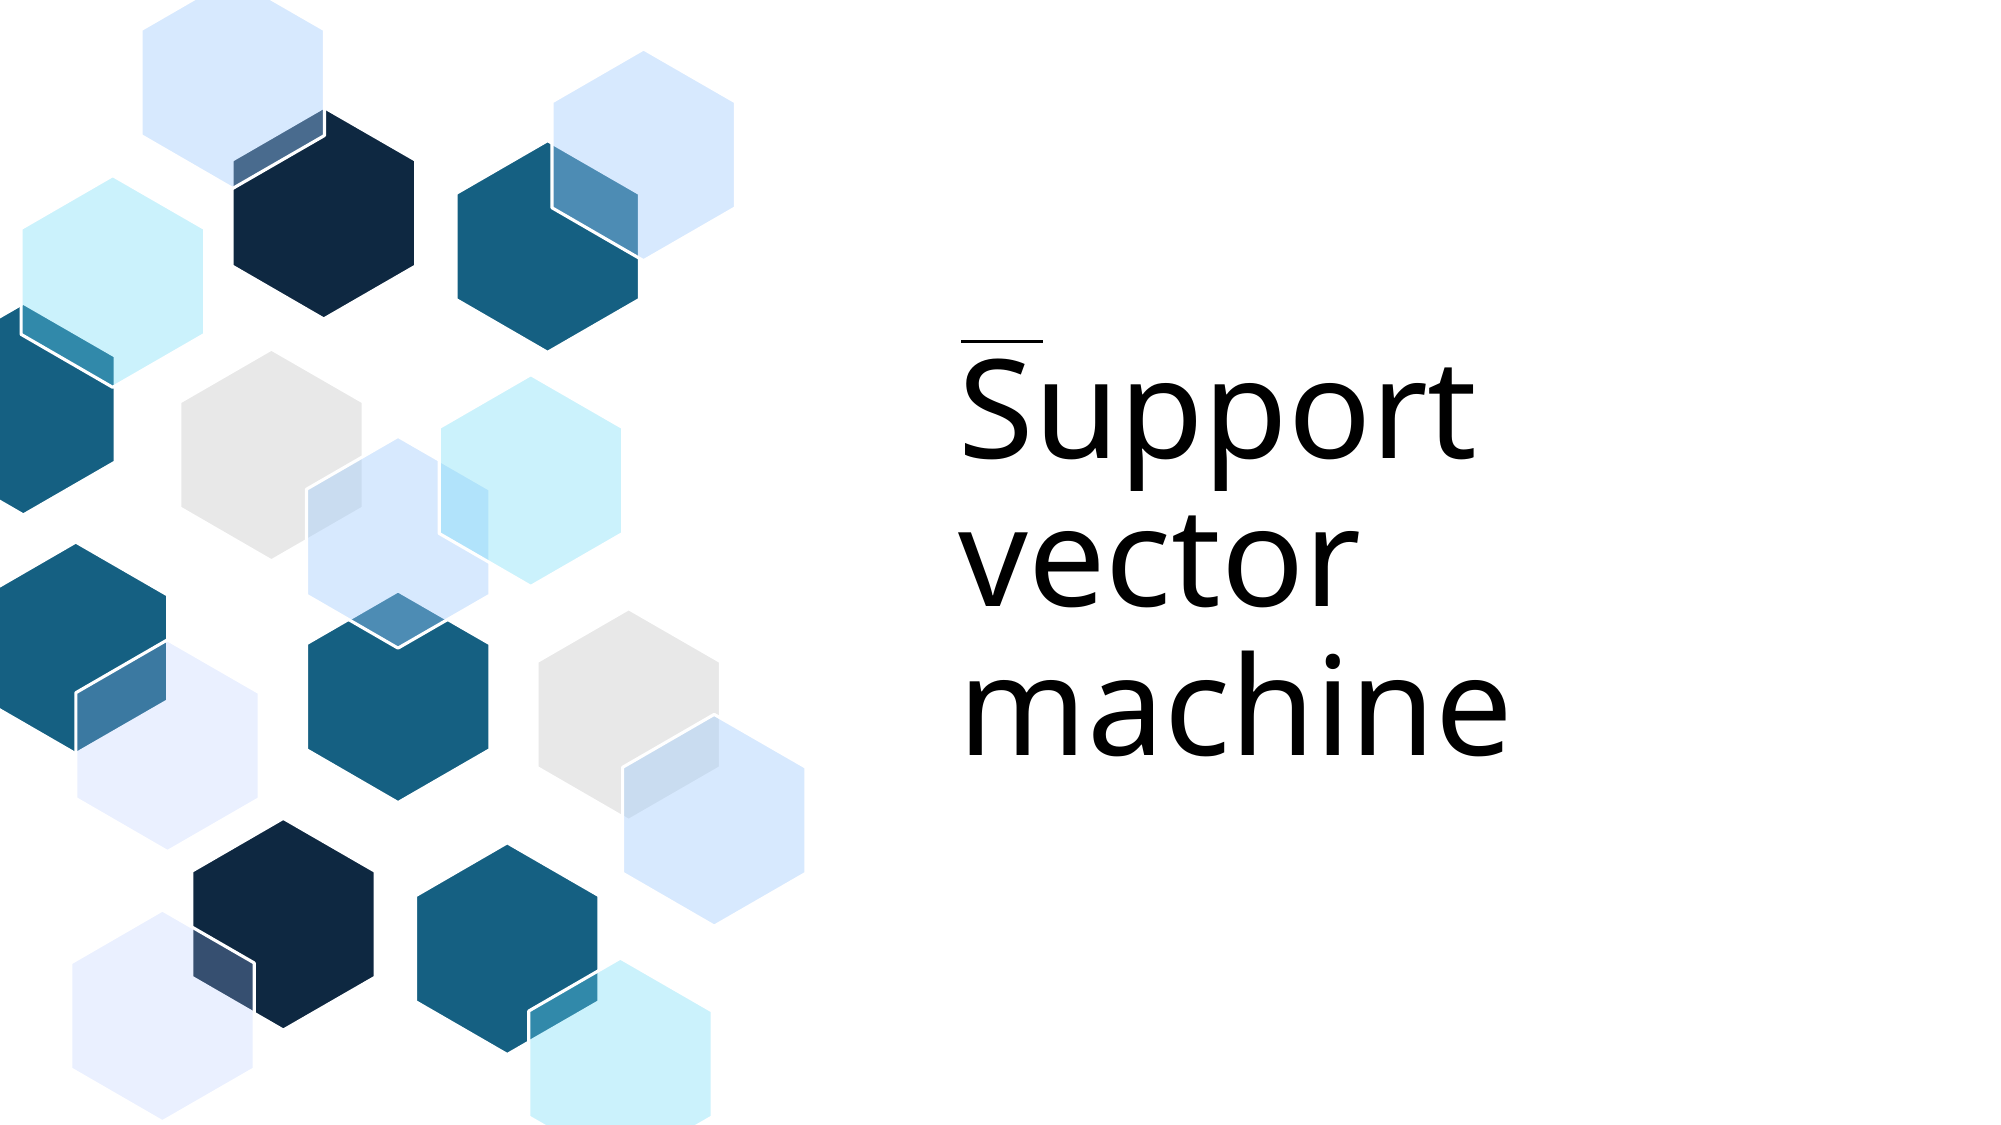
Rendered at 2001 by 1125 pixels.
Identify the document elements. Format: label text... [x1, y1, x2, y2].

title Support vector machine [938, 363, 1844, 762]
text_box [0, 0, 807, 1125]
